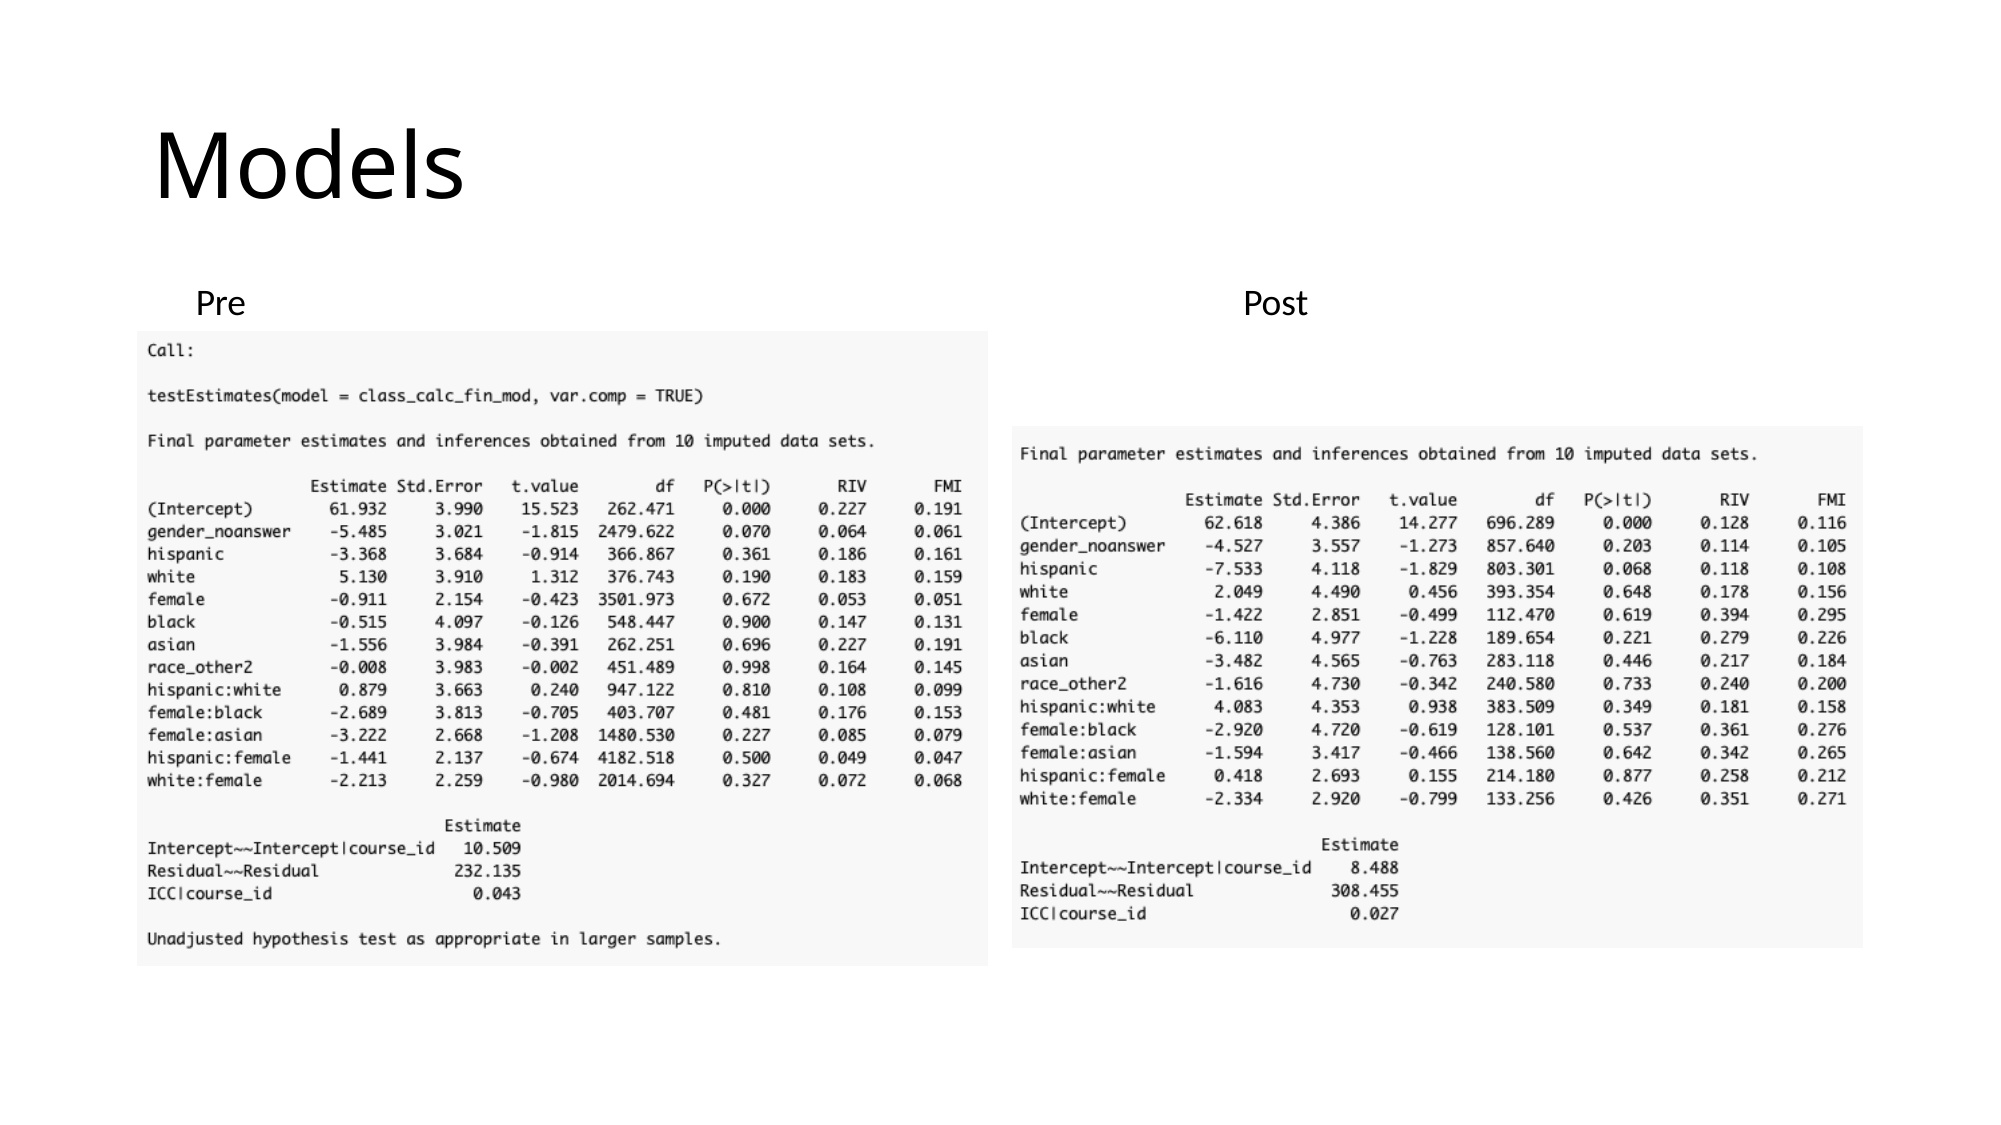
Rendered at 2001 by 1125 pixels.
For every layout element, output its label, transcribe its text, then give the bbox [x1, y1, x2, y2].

text_box Post [1228, 270, 1324, 331]
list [1012, 426, 1863, 948]
title Models [137, 59, 1863, 278]
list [137, 331, 988, 966]
text_box Pre [181, 270, 262, 331]
